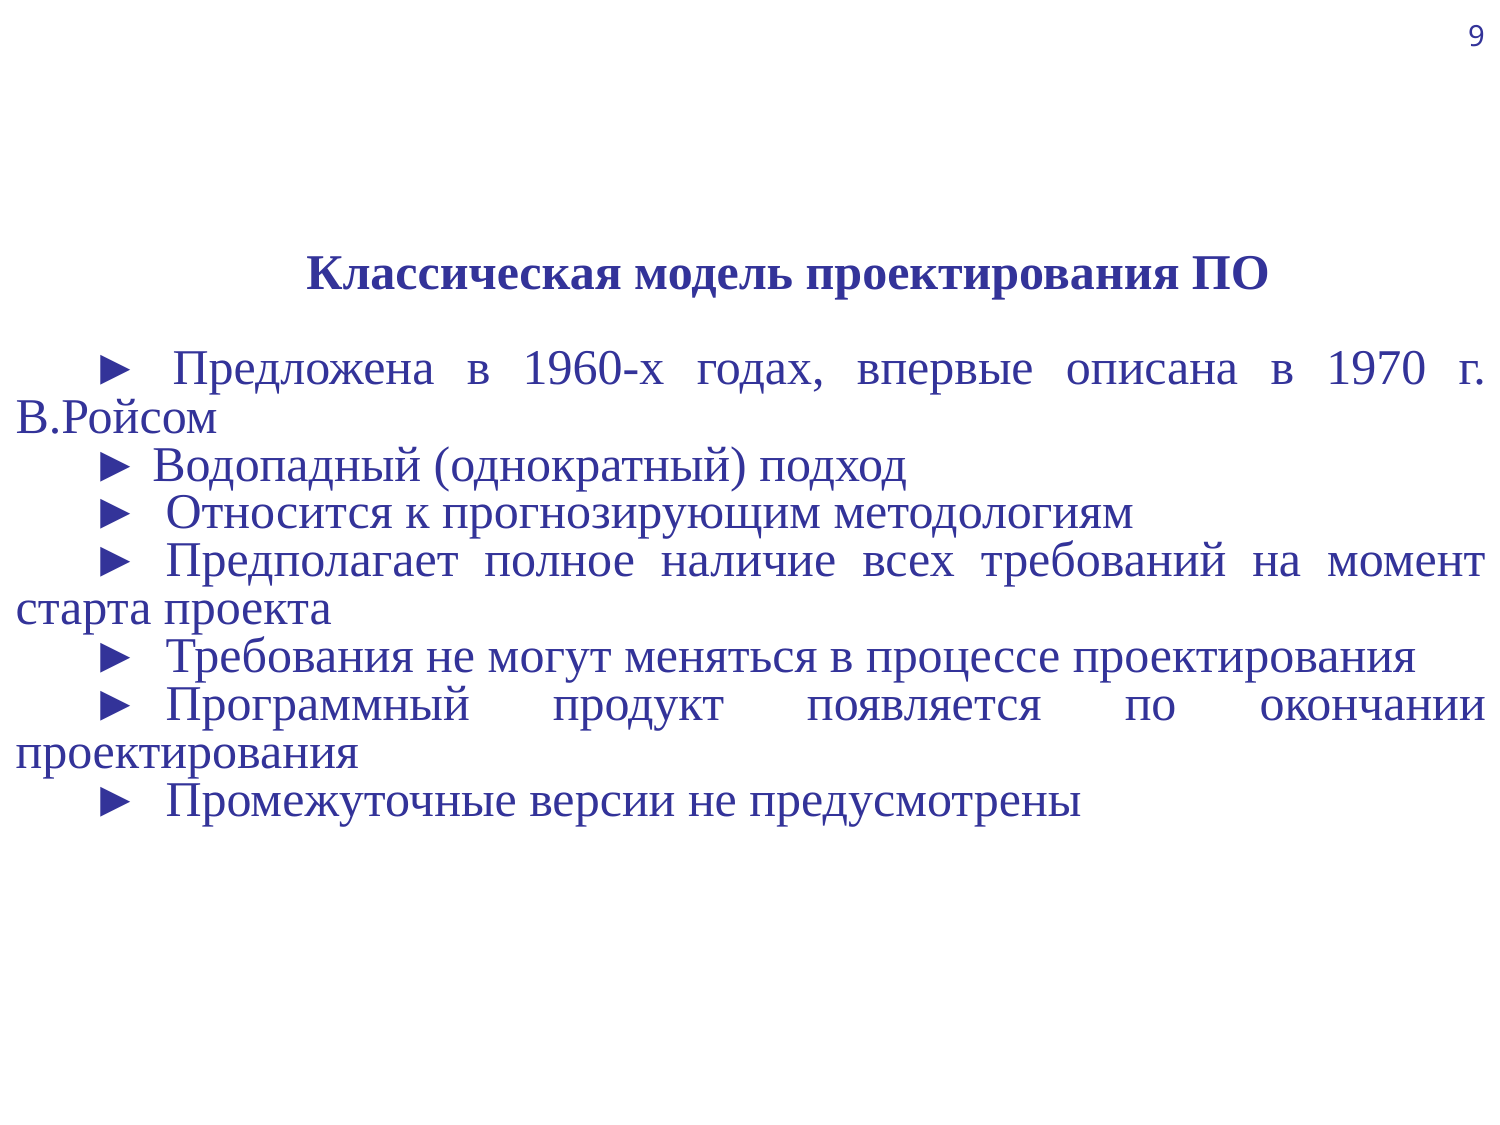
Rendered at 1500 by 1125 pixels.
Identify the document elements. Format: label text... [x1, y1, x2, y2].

slide_number 9 [1299, 0, 1500, 75]
text_box Классическая модель проектирования ПО ► Предложена в 1960-х годах, впервые описана в 1970 г. В.Ройсом ► Водопадный (однократный) подход ► Относится к прогнозирующим методологиям ► Предполагает полное наличие всех требований на момент старта проекта ► Требования не могут меняться в процессе проектирования ► Программный продукт появляется по окончании проектирования ► Промежуточные версии не предусмотрены [0, 243, 1500, 834]
